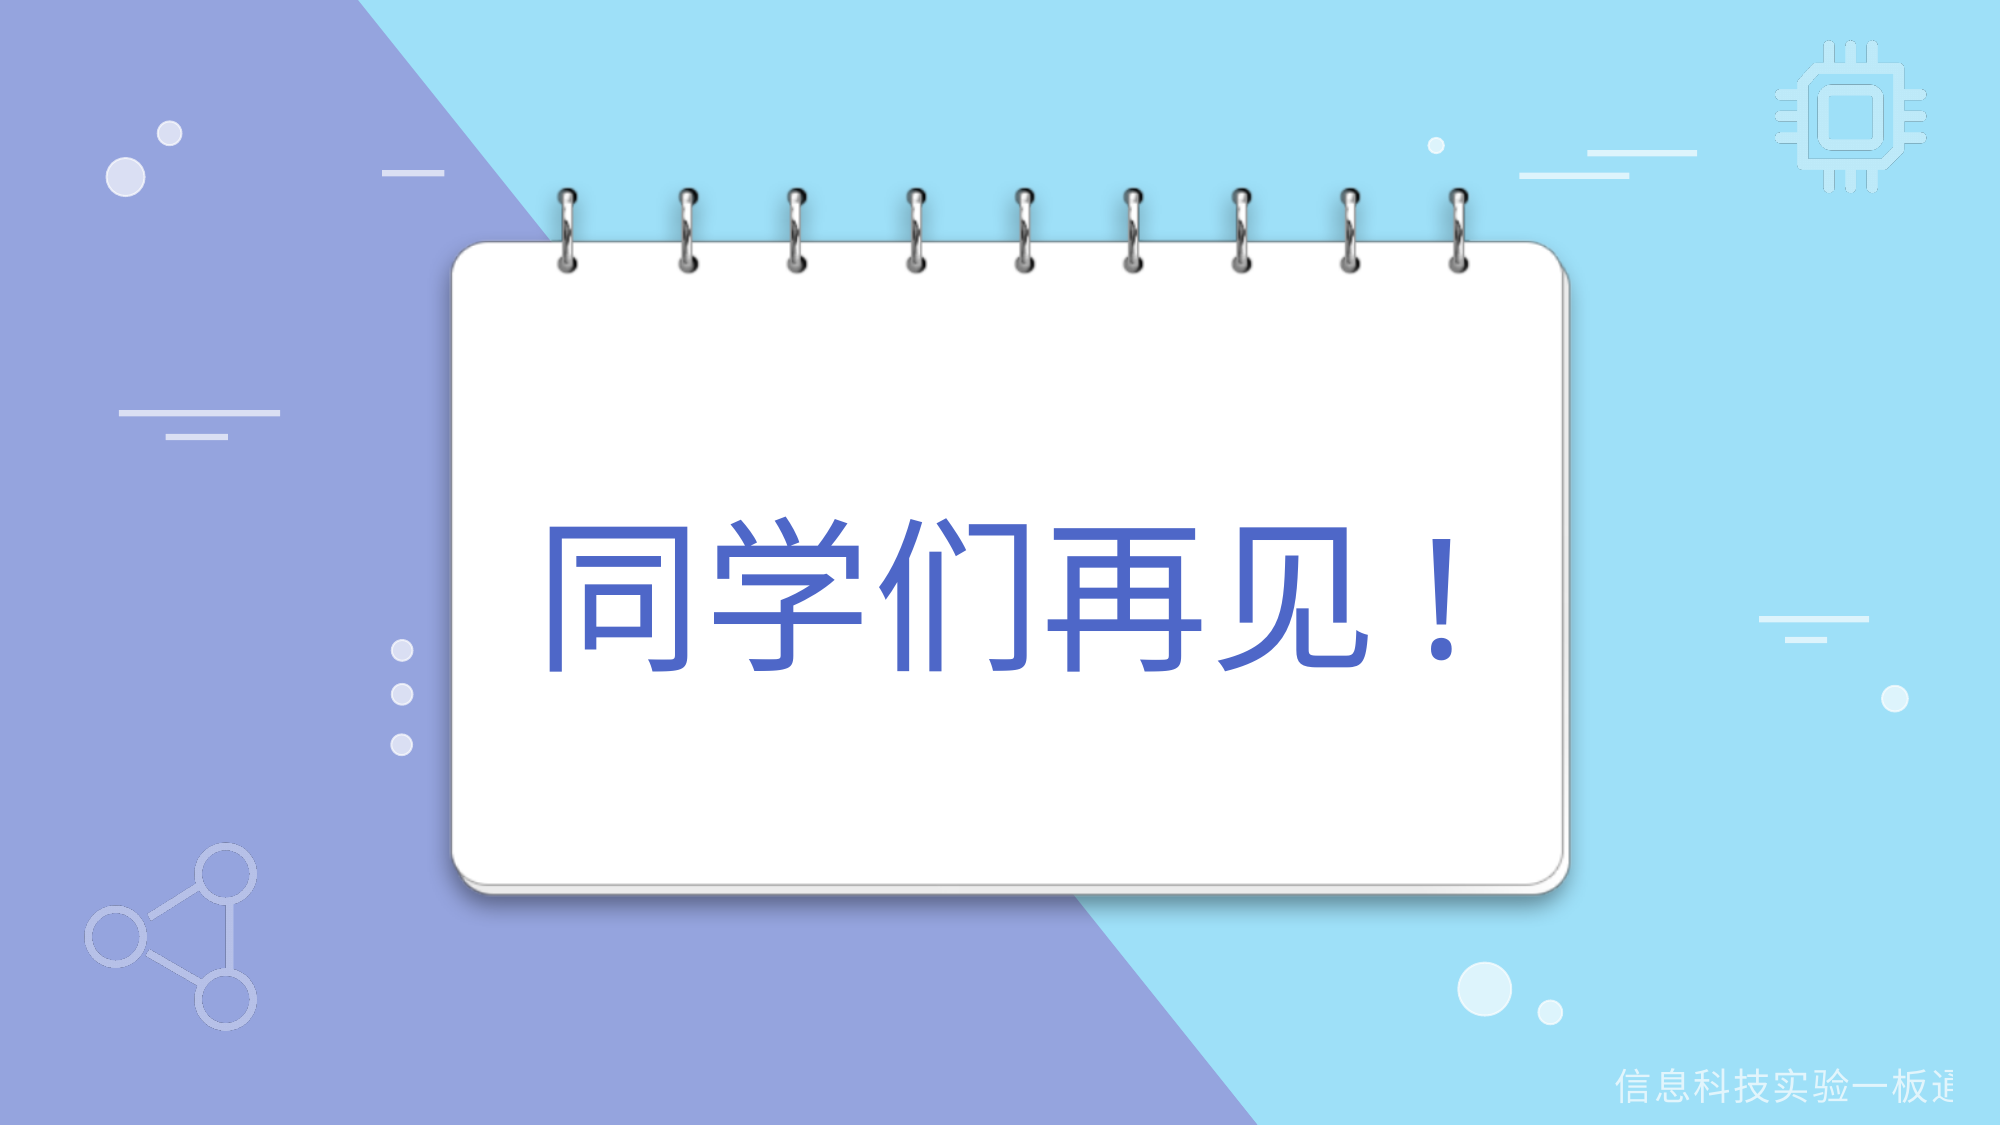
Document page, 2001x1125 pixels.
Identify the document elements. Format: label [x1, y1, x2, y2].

picture [1750, 16, 1951, 217]
picture [411, 163, 1589, 916]
picture [70, 836, 271, 1037]
